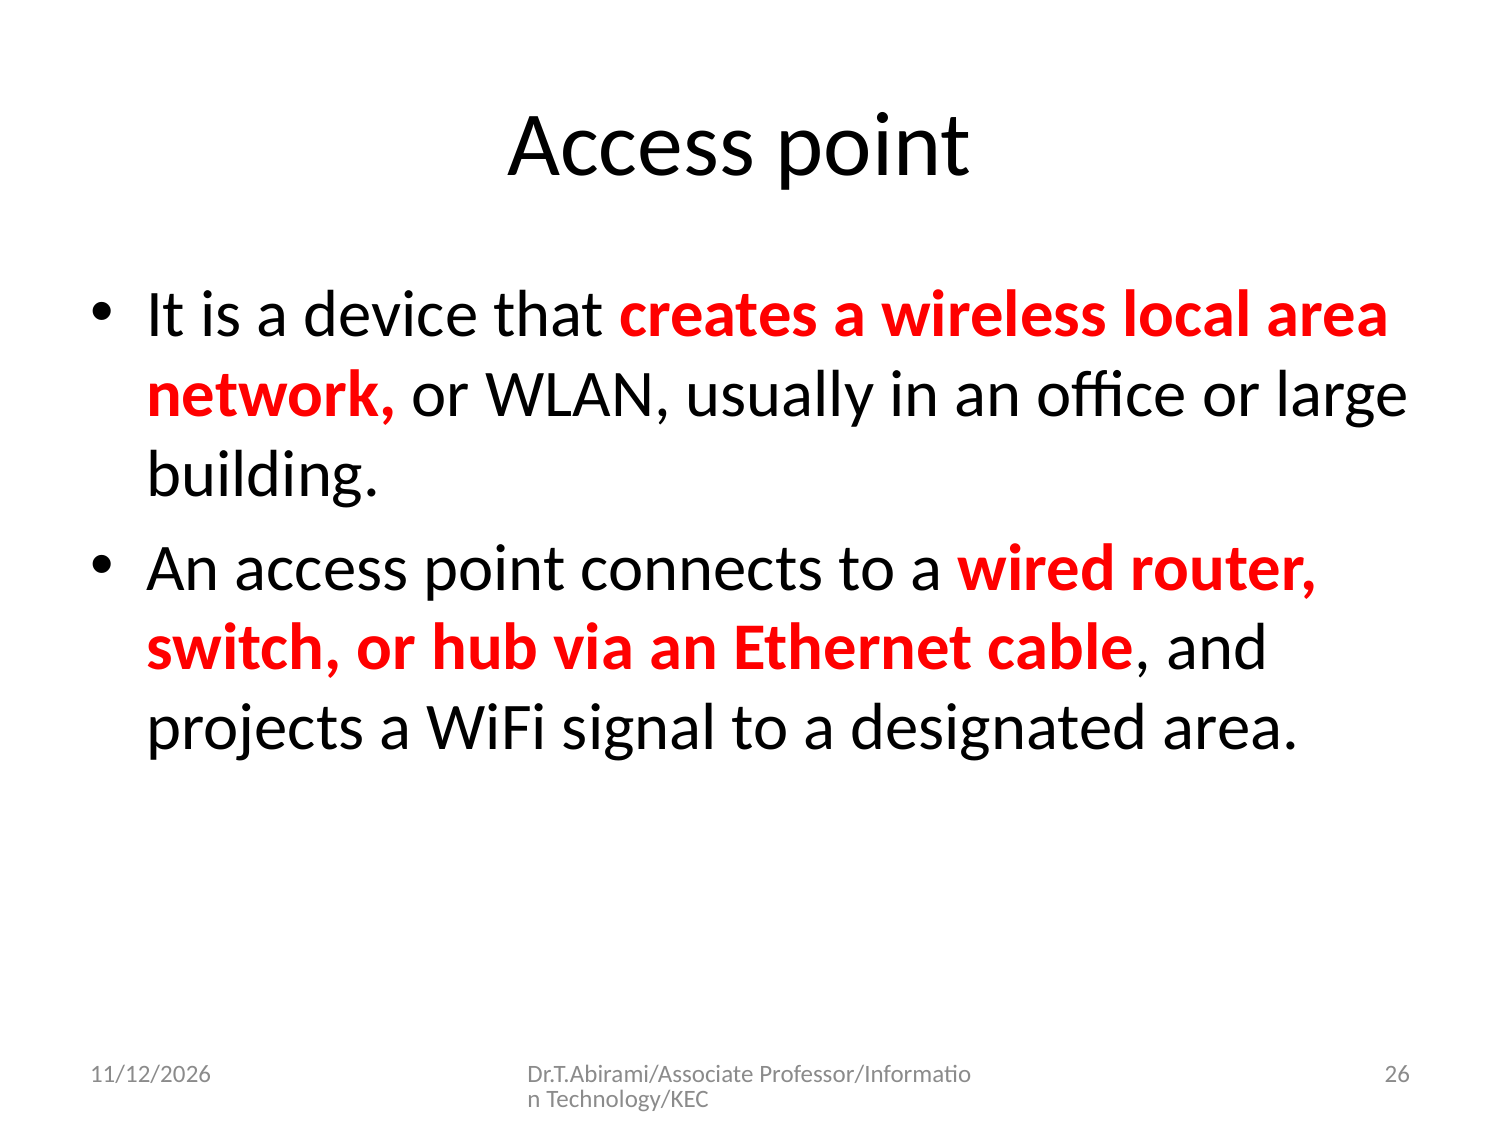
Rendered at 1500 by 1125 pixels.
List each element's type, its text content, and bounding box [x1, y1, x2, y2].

title Access point [75, 45, 1425, 233]
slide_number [75, 1042, 425, 1103]
slide_number 26 [1074, 1042, 1425, 1103]
footer Dr.T.Abirami/Associate Professor/Information Technology/KEC [512, 1042, 988, 1103]
list It is a device that creates a wireless local area network, or WLAN, usually in an office or large building. An access point connects to a wired router, switch, or hub via an Ethernet cable, and projects a WiFi signal to a designated area. [75, 262, 1425, 1005]
